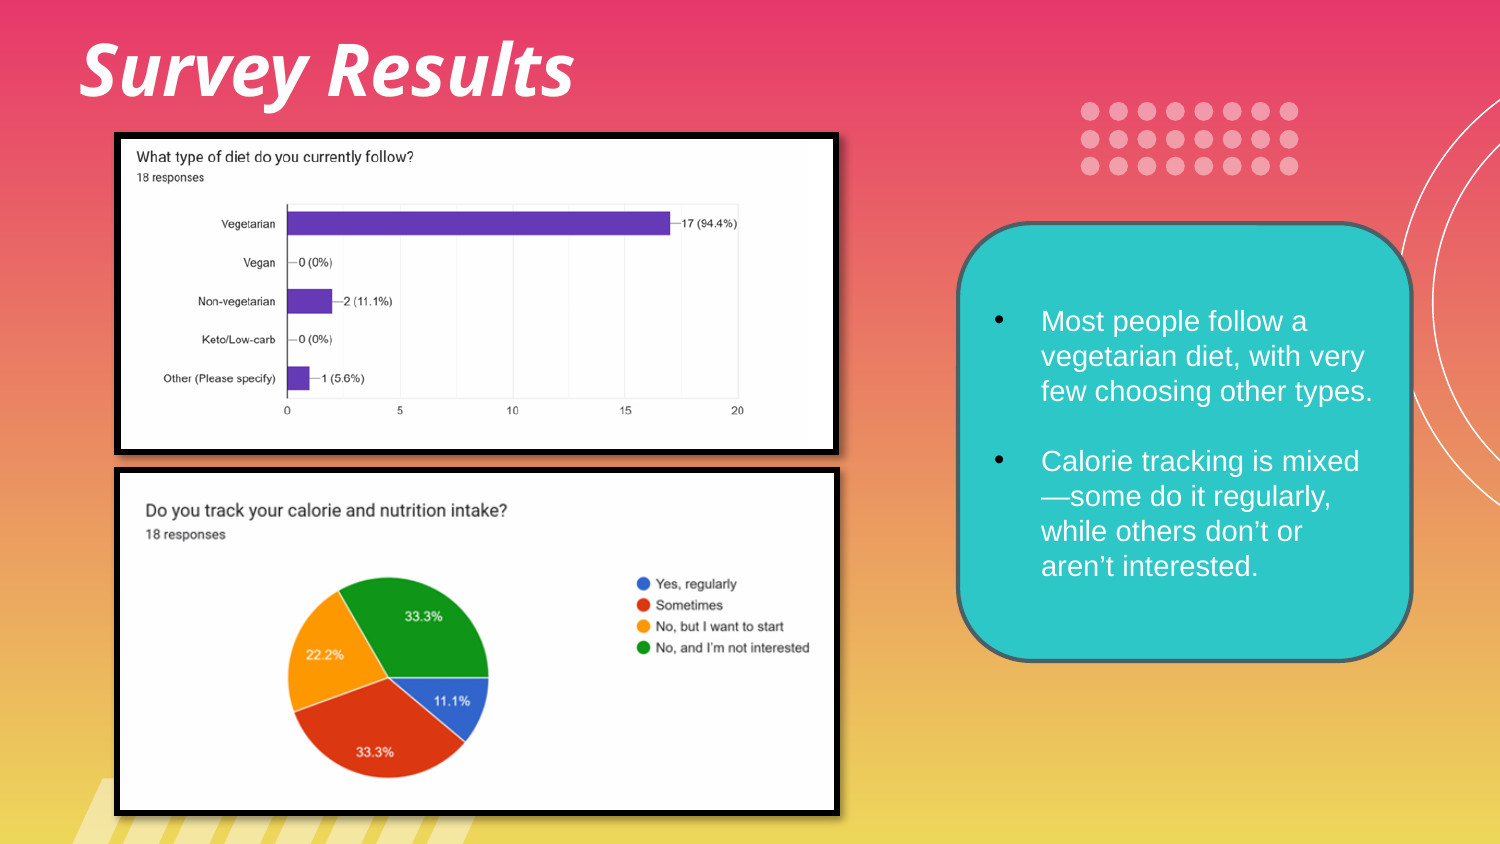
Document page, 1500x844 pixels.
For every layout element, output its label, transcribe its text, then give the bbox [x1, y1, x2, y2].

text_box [119, 138, 835, 811]
text_box Most people follow a vegetarian diet, with very few choosing other types. Calorie tracking is mixed—some do it regularly, while others don’t or aren’t interested. [955, 221, 1414, 664]
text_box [1152, 29, 1227, 248]
title Survey Results [64, 8, 1329, 103]
